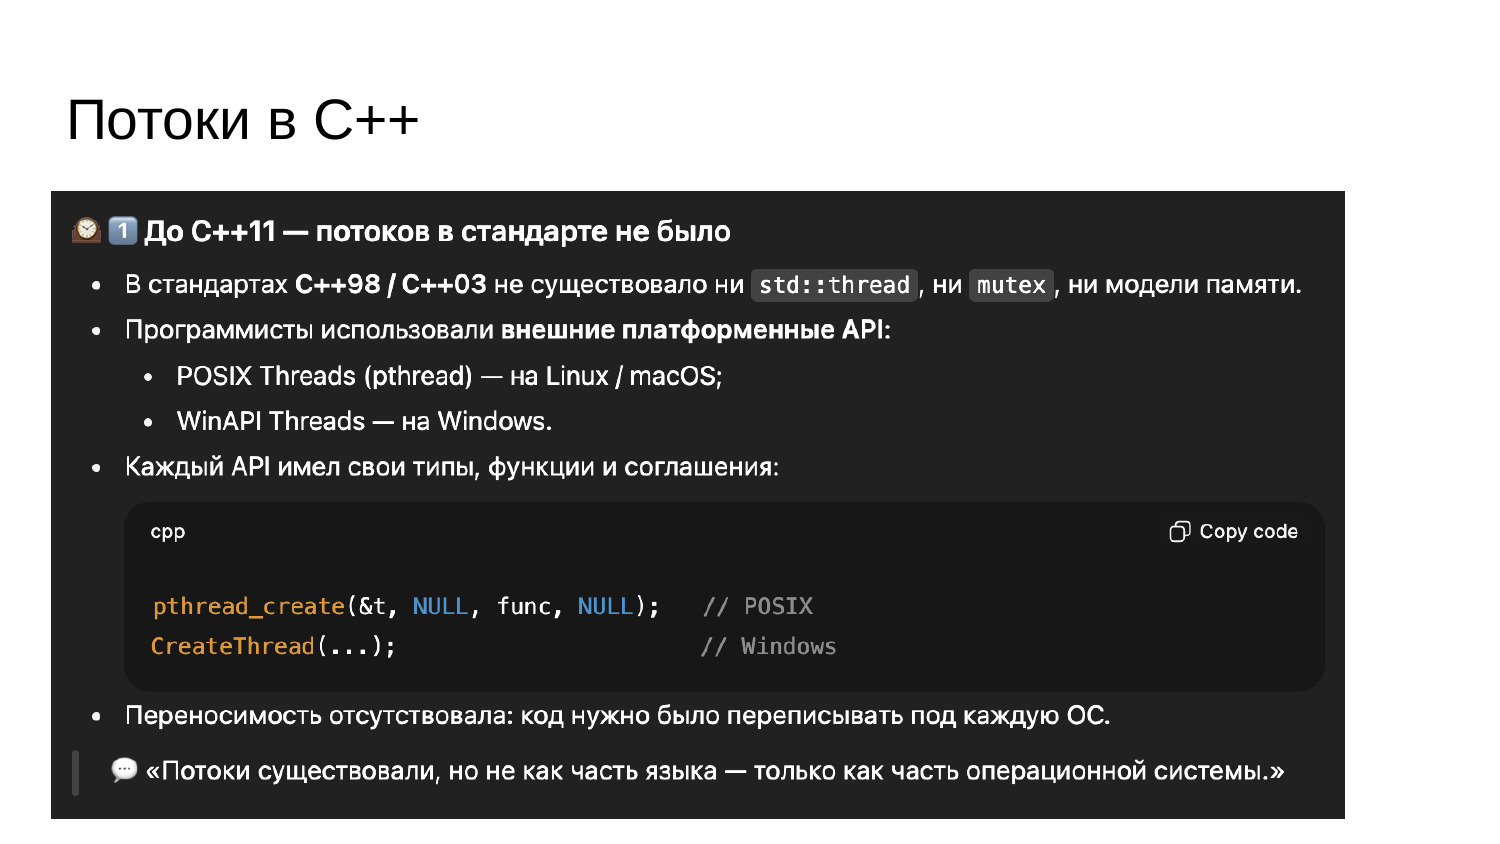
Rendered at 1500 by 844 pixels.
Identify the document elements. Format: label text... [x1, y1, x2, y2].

title Потоки в C++ [51, 72, 1449, 167]
picture [50, 191, 1345, 819]
